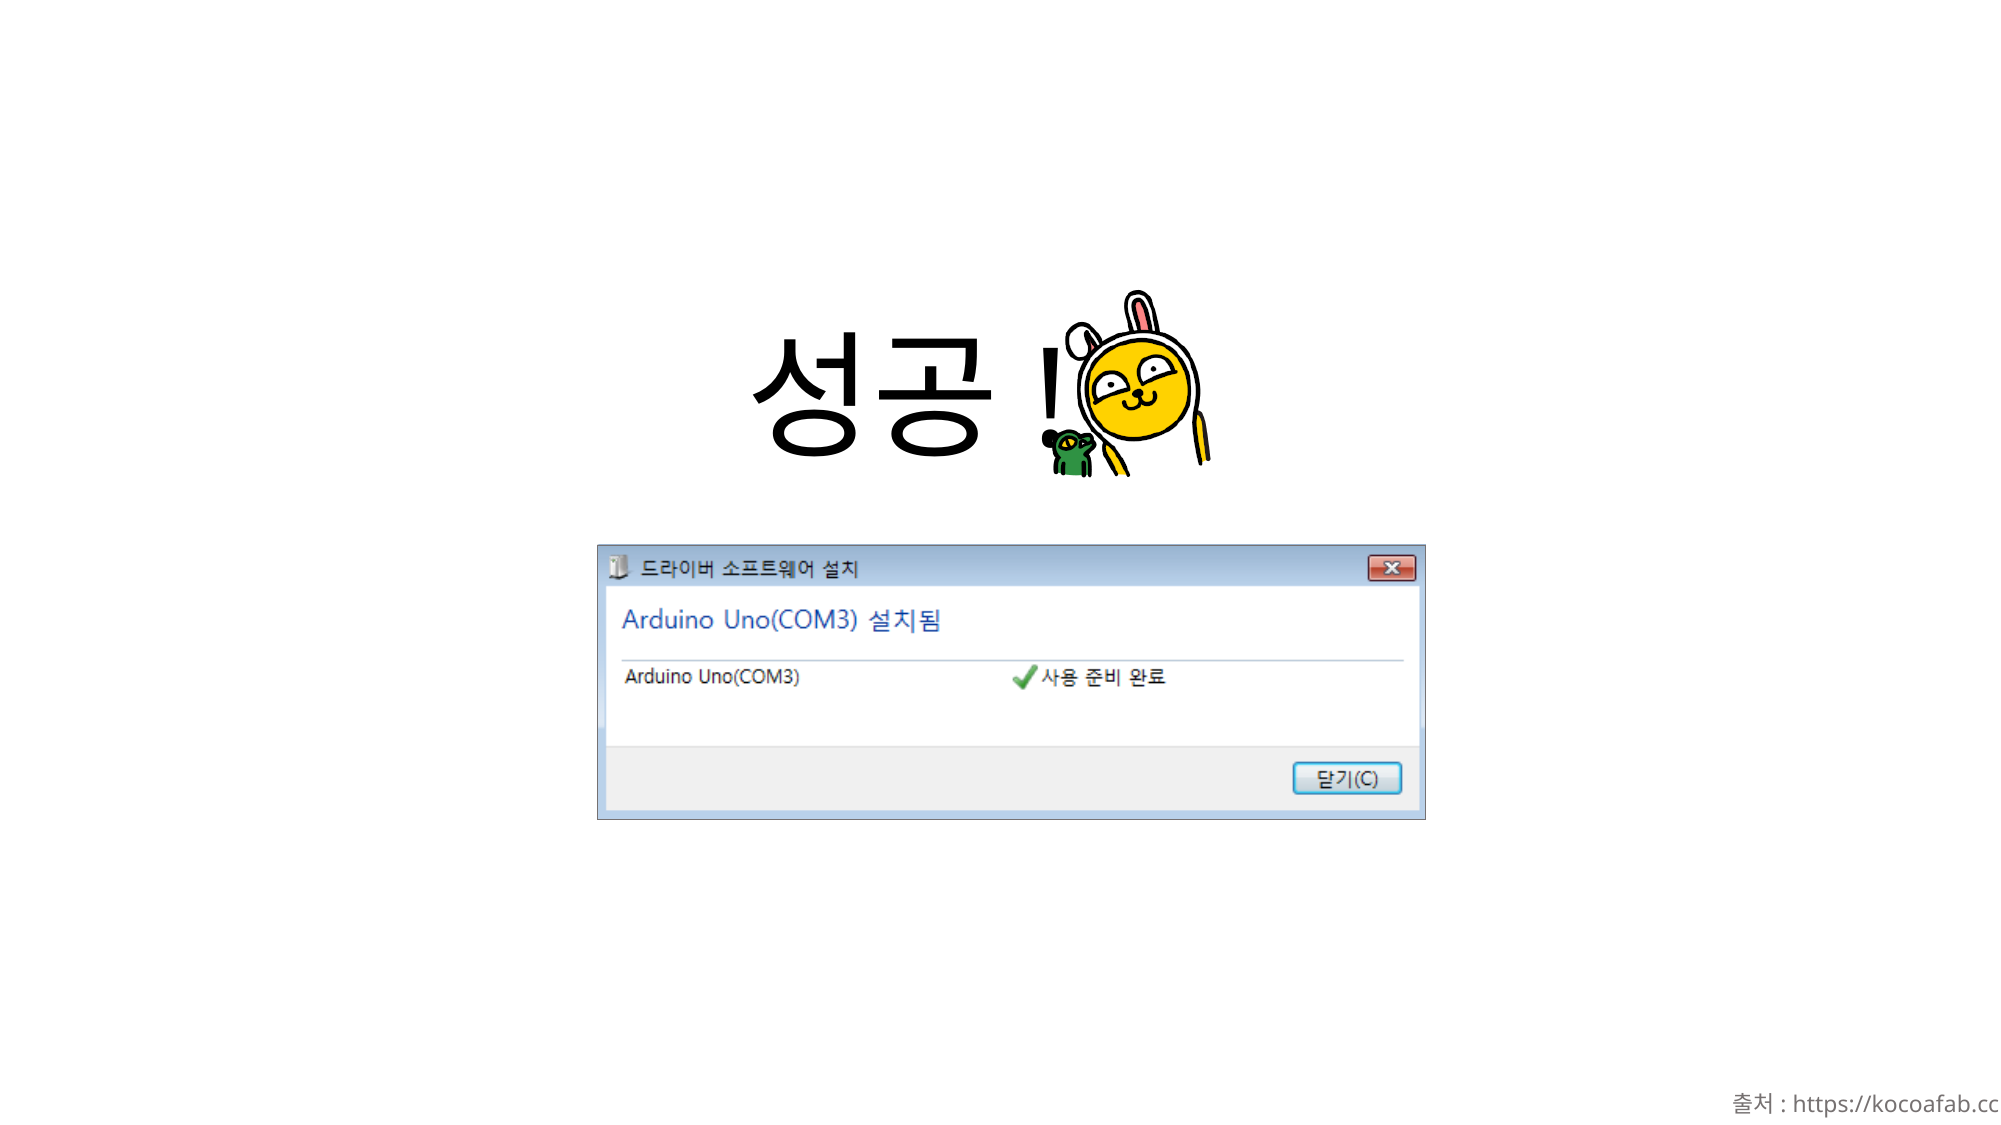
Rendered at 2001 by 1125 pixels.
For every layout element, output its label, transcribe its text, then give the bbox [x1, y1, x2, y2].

text_box 출처: https://kocoafab.cc [1717, 1082, 2000, 1125]
text_box 성공! [731, 301, 1028, 481]
picture [1028, 283, 1228, 483]
picture [597, 544, 1426, 821]
